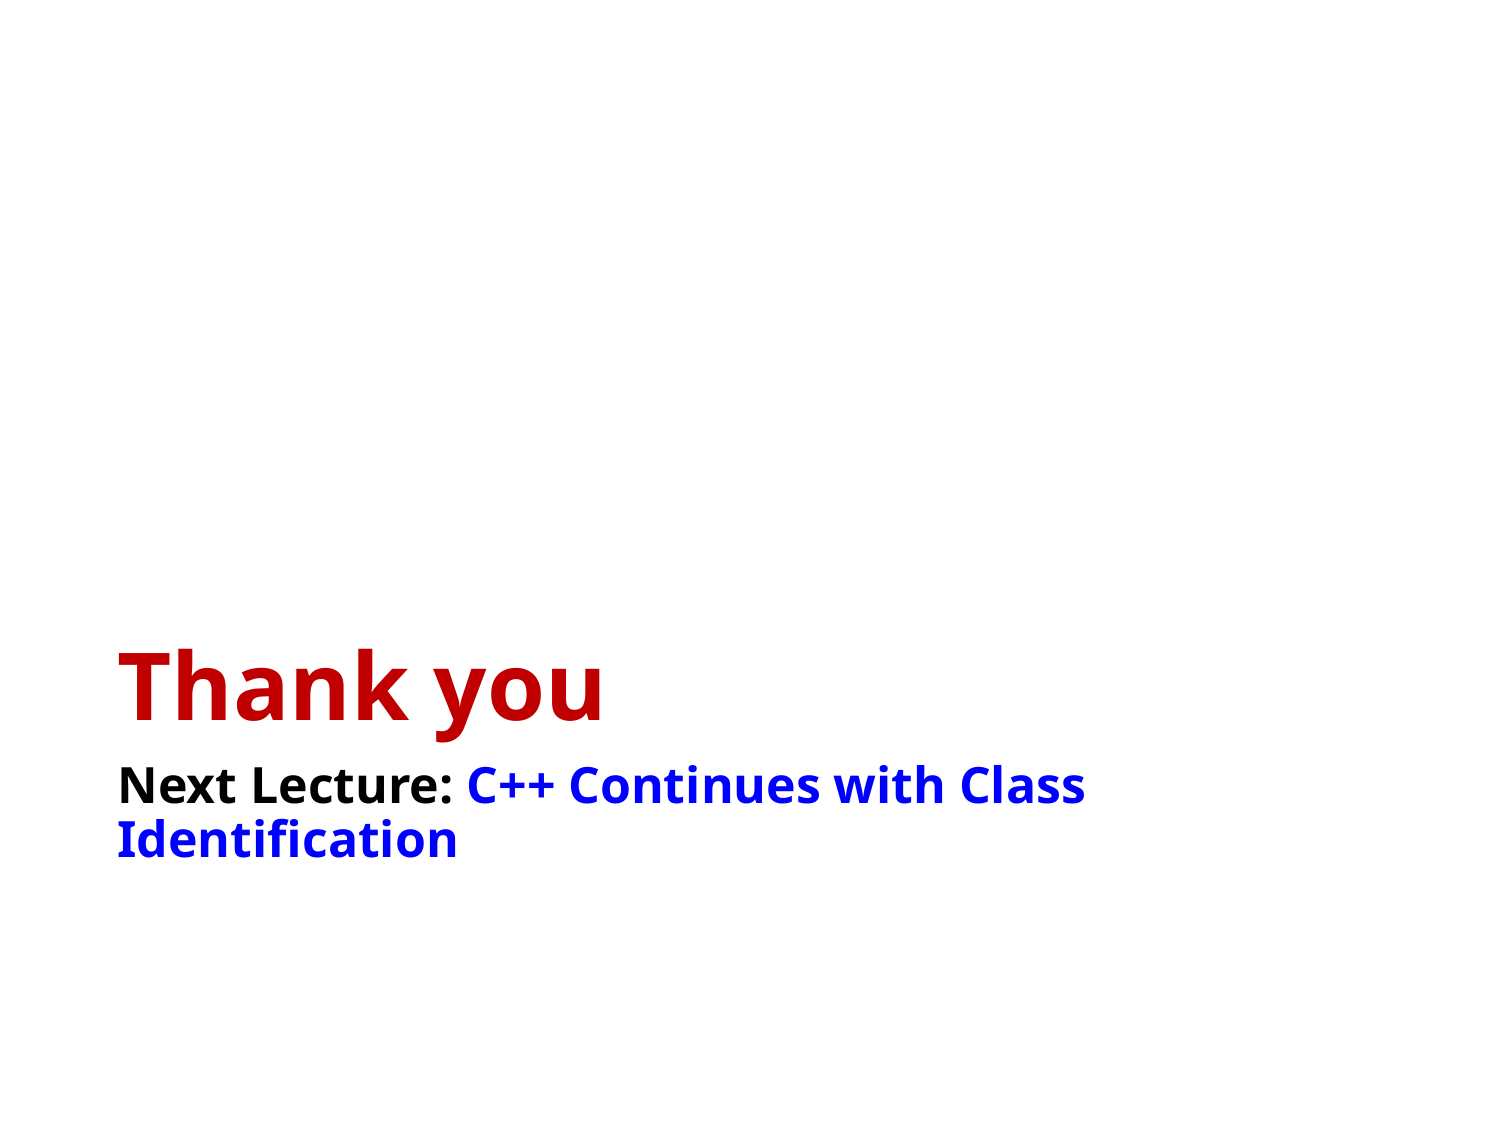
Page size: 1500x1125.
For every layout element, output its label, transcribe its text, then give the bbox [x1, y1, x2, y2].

title Thank you [102, 280, 1397, 749]
list Next Lecture: C++ Continues with Class Identification [102, 752, 1397, 999]
